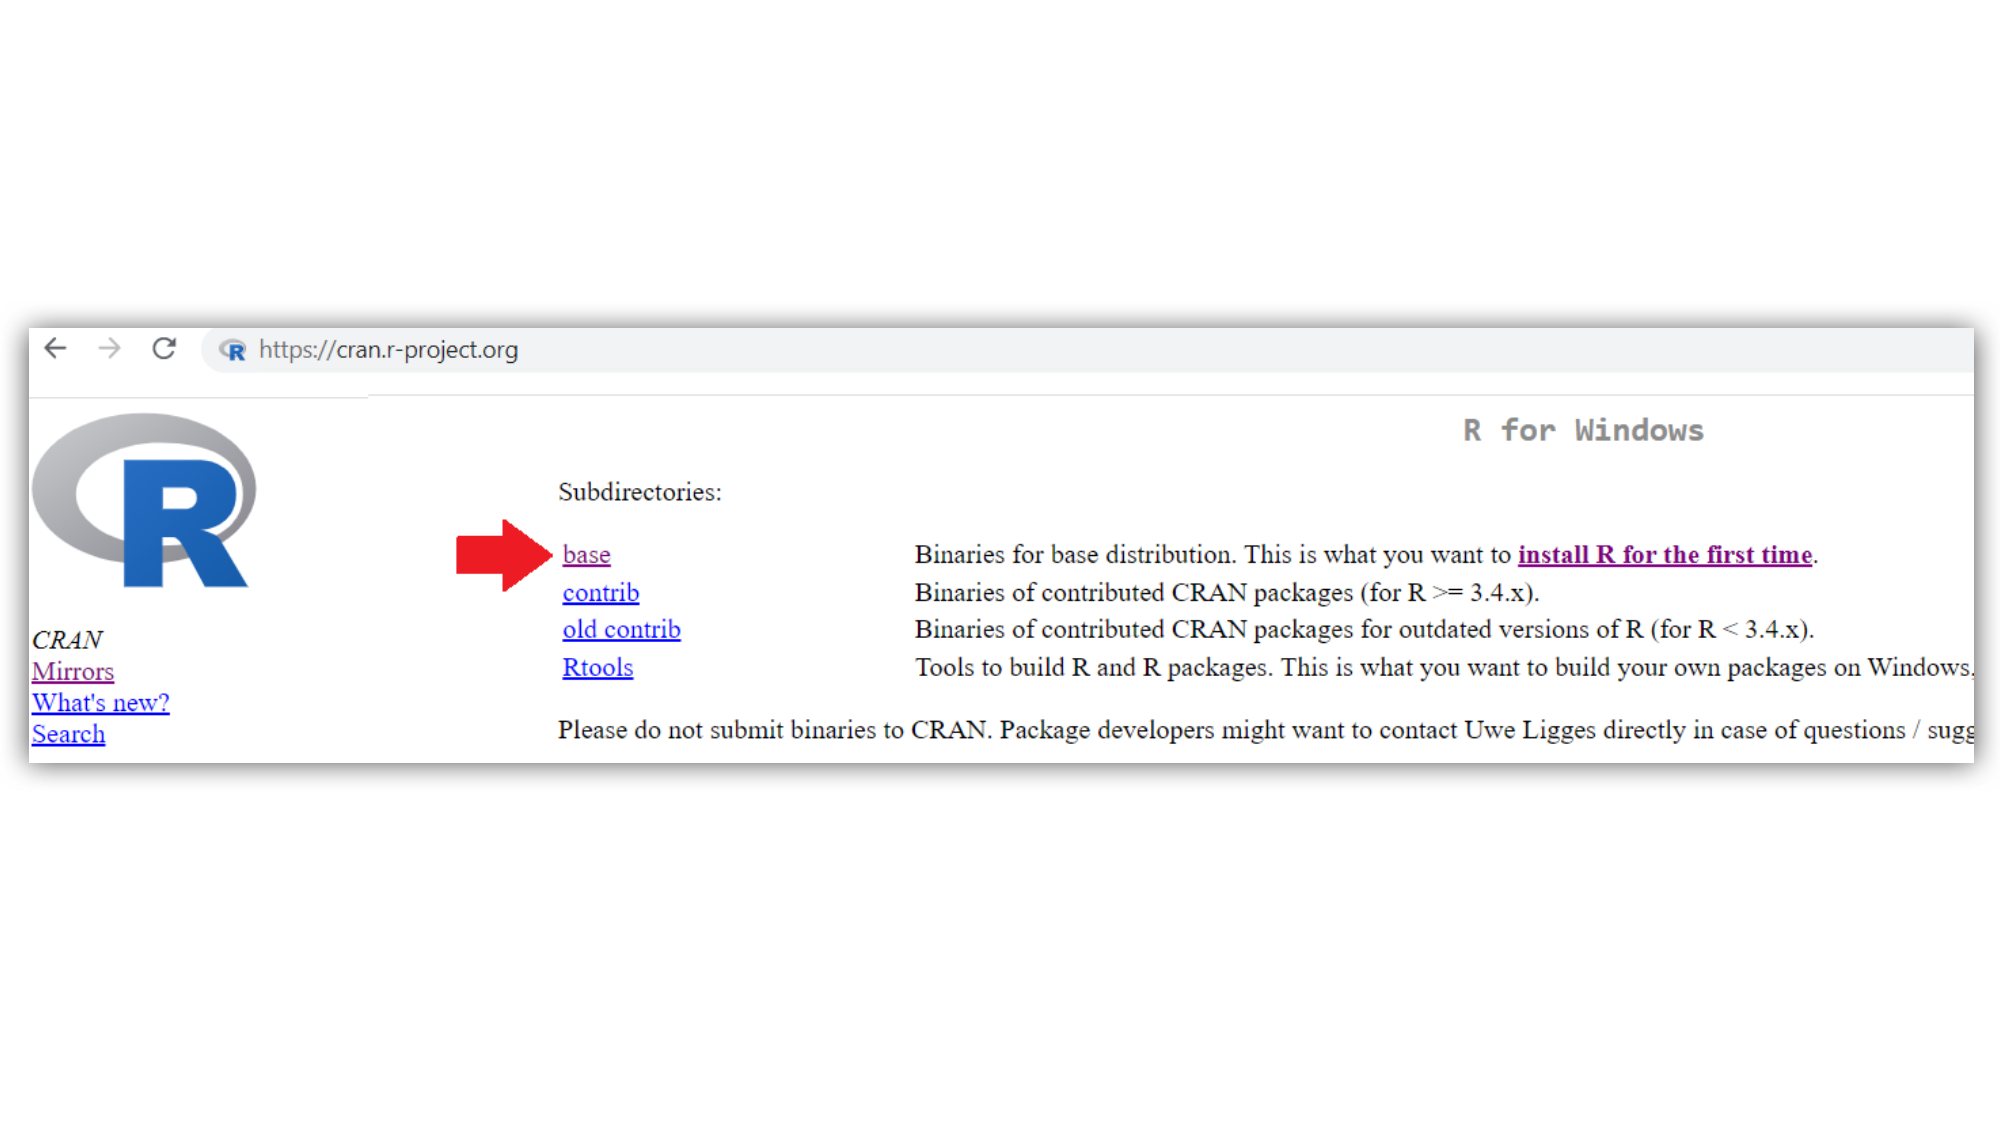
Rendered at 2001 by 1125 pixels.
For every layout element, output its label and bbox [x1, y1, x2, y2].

picture [29, 328, 1974, 763]
